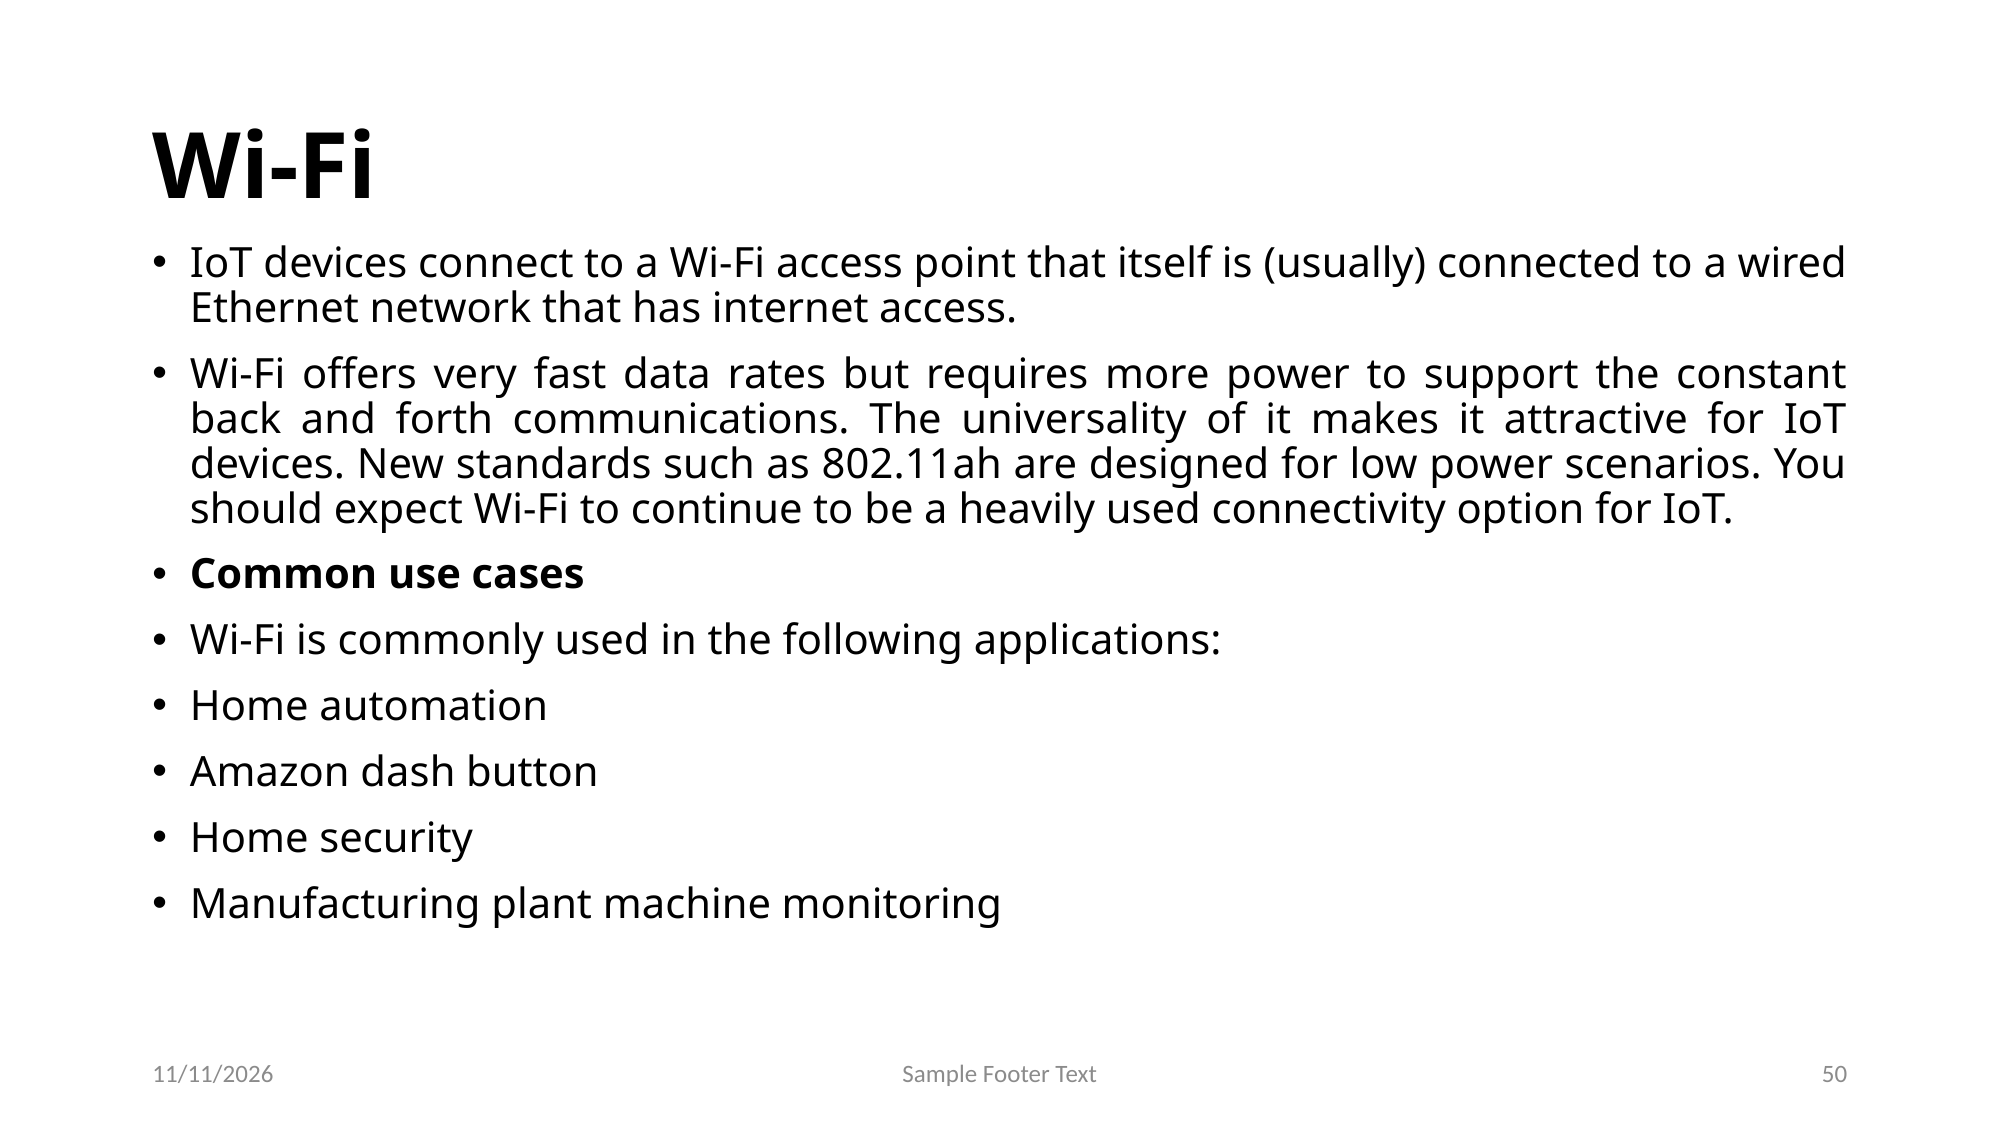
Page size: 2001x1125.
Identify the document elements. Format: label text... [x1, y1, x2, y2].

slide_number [137, 1042, 588, 1103]
list IoT devices connect to a Wi-Fi access point that itself is (usually) connected to a wired Ethernet network that has internet access. Wi-Fi offers very fast data rates but requires more power to support the constant back and forth communications. The universality of it makes it attractive for IoT devices. New standards such as 802.11ah are designed for low power scenarios. You should expect Wi-Fi to continue to be a heavily used connectivity option for IoT. Common use cases Wi-Fi is commonly used in the following applications: Home automation Amazon dash button Home security Manufacturing plant machine monitoring [137, 233, 1863, 1014]
title Wi-Fi [137, 59, 1863, 233]
footer Sample Footer Text [662, 1042, 1338, 1103]
slide_number 50 [1412, 1042, 1863, 1103]
